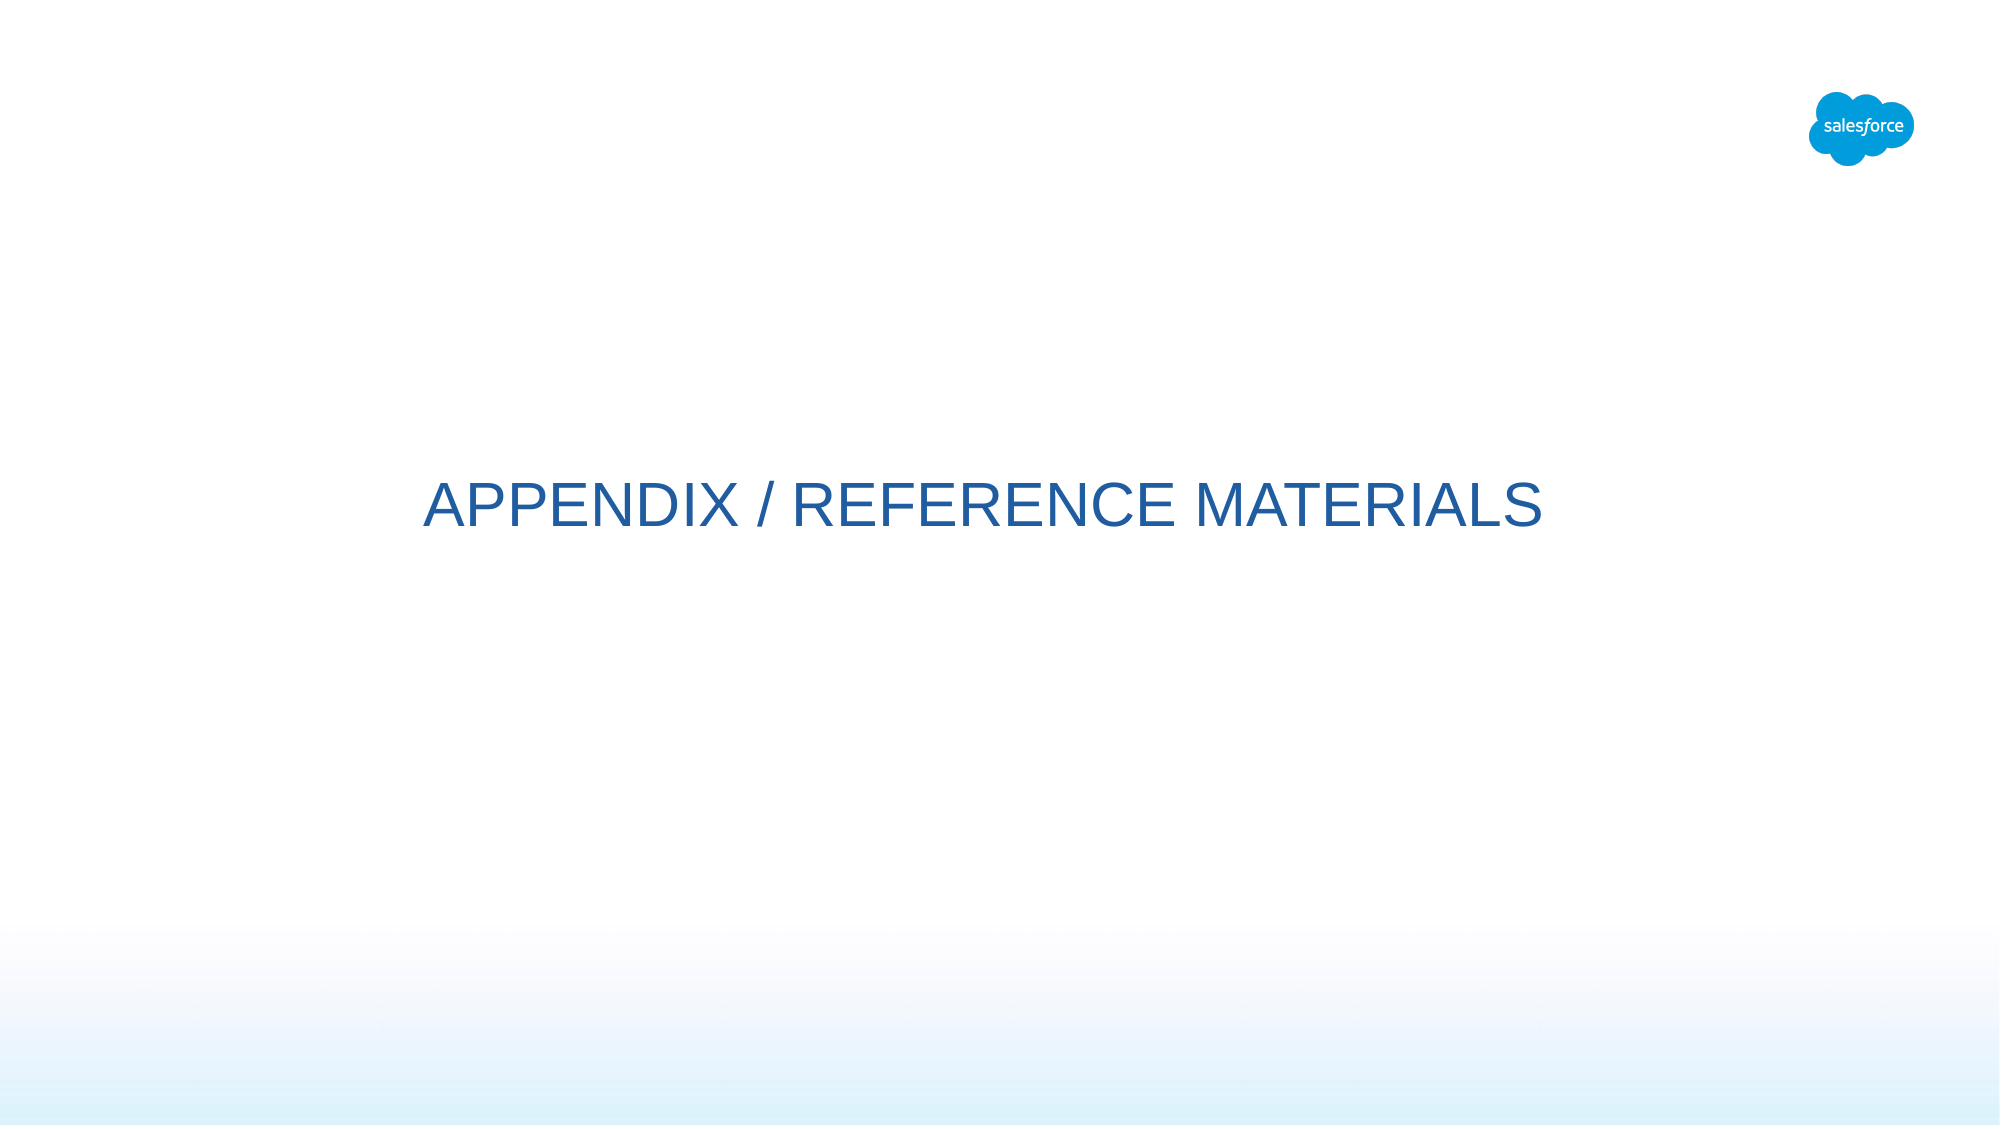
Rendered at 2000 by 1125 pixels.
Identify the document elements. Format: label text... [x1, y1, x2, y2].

picture [0, 0, 2000, 1125]
title APPENDIX / REFERENCE MATERIALS [78, 377, 1891, 541]
